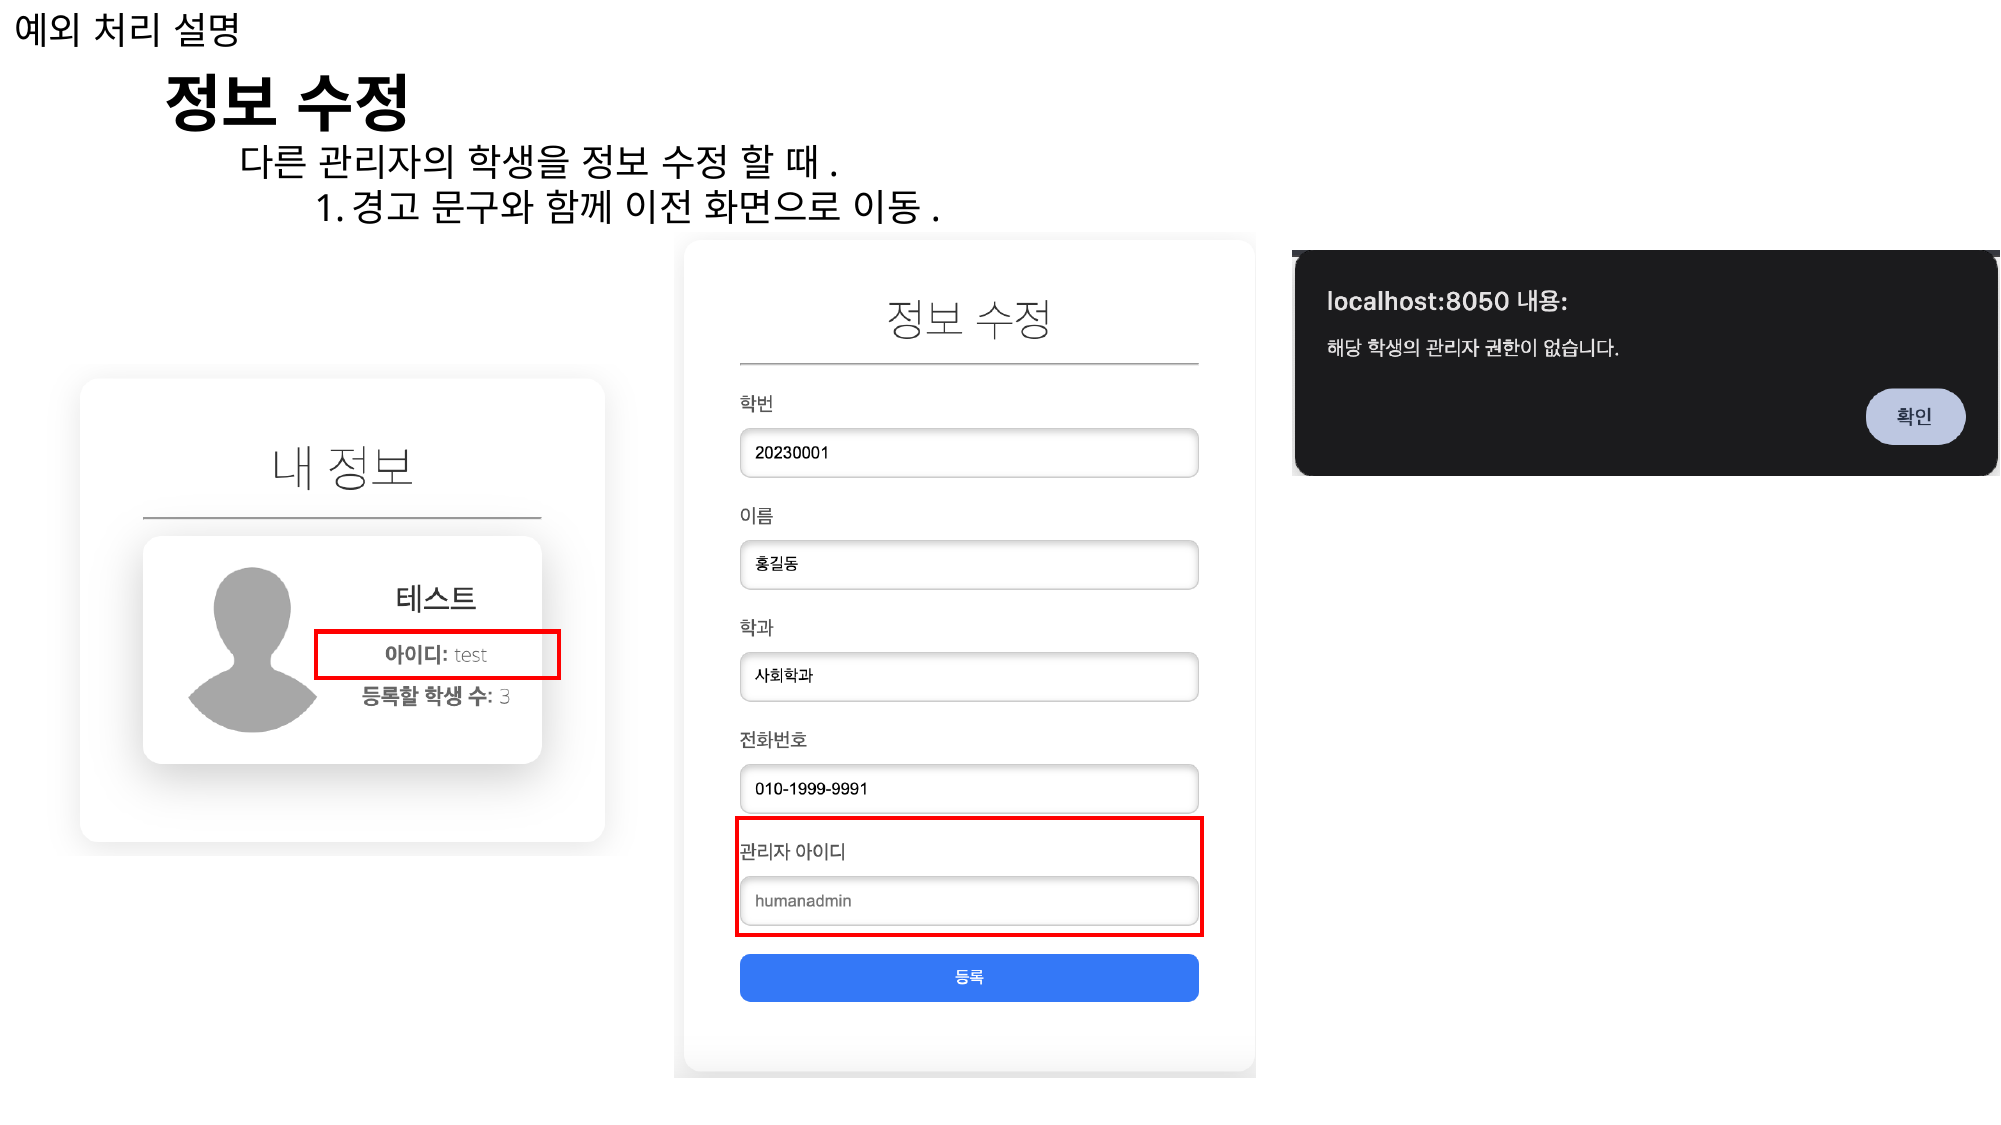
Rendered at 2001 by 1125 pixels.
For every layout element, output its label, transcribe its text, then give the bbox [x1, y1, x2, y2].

picture [674, 232, 1256, 1078]
text_box 정보 수정 다른 관리자의 학생을 정보 수정 할 때. 경고 문구와 함께 이전 화면으로 이동. [0, 11, 1475, 281]
text_box 예외 처리 설명 [0, 0, 2000, 60]
picture [43, 364, 638, 856]
picture [1292, 250, 2000, 476]
